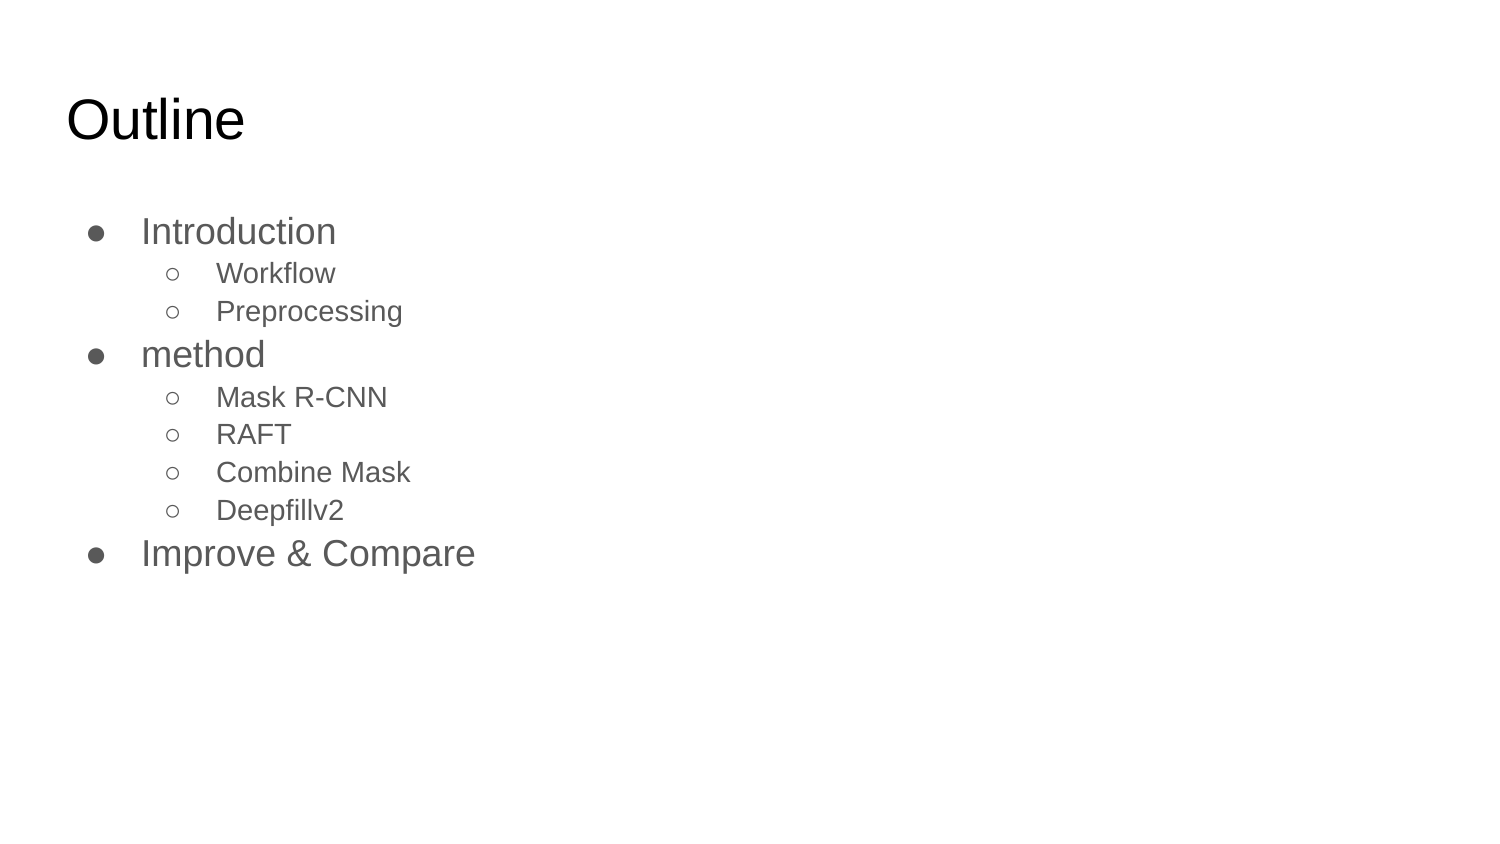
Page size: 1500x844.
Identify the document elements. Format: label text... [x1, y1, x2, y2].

list Introduction Workflow Preprocessing method Mask R-CNN RAFT Combine Mask Deepfillv2 Improve & Compare [51, 189, 1449, 750]
title Outline [51, 72, 1449, 167]
